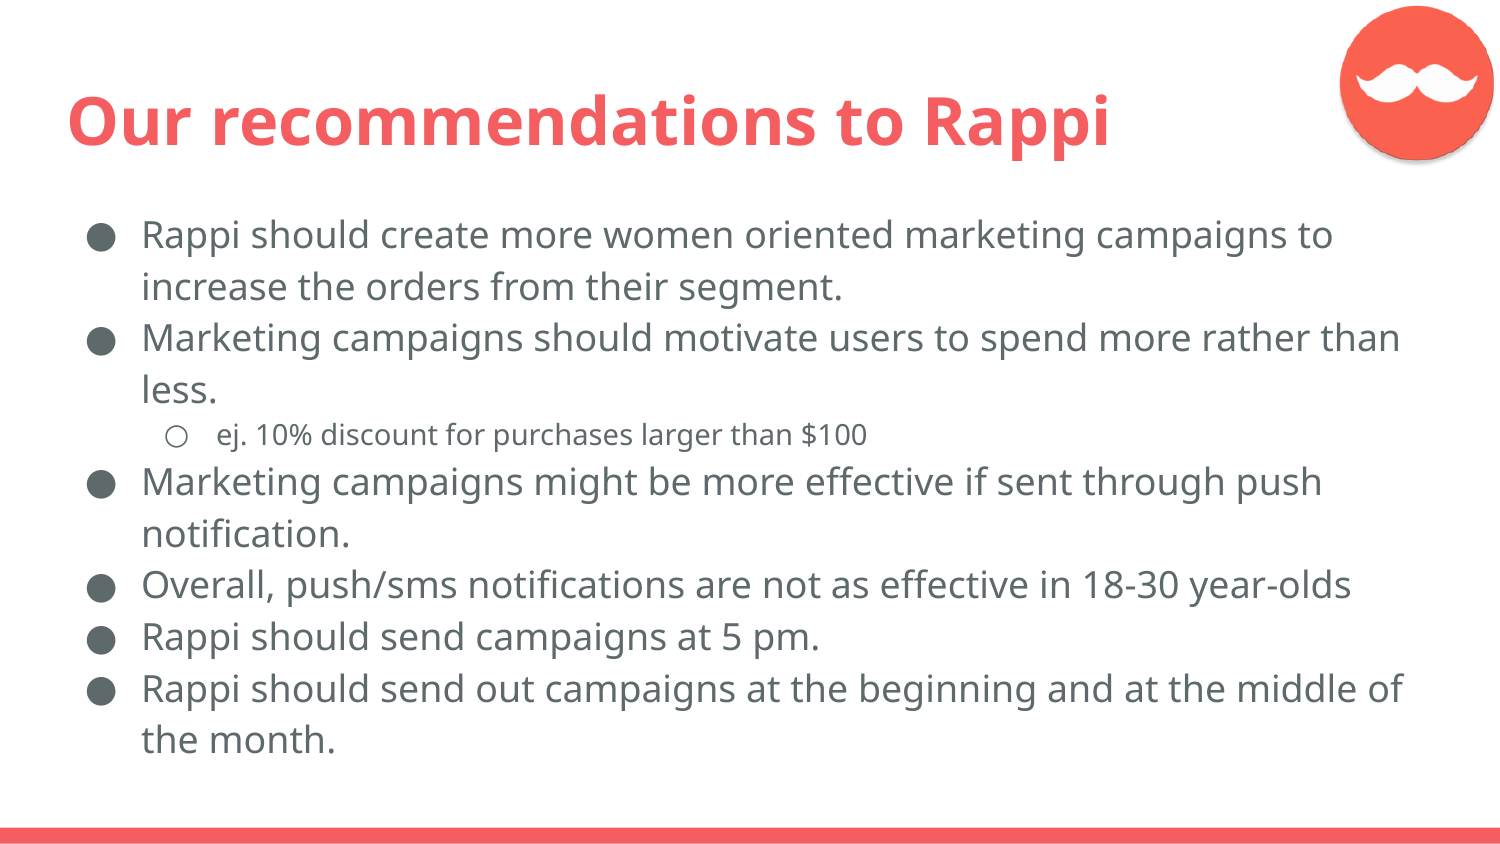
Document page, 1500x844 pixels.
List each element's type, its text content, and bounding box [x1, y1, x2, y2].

list Rappi should create more women oriented marketing campaigns to increase the orders from their segment. Marketing campaigns should motivate users to spend more rather than less. ej. 10% discount for purchases larger than $100 Marketing campaigns might be more effective if sent through push notification. Overall, push/sms notifications are not as effective in 18-30 year-olds Rappi should send campaigns at 5 pm. Rappi should send out campaigns at the beginning and at the middle of the month. [51, 189, 1449, 750]
picture [1332, 0, 1500, 168]
title Our recommendations to Rappi [51, 64, 1327, 167]
